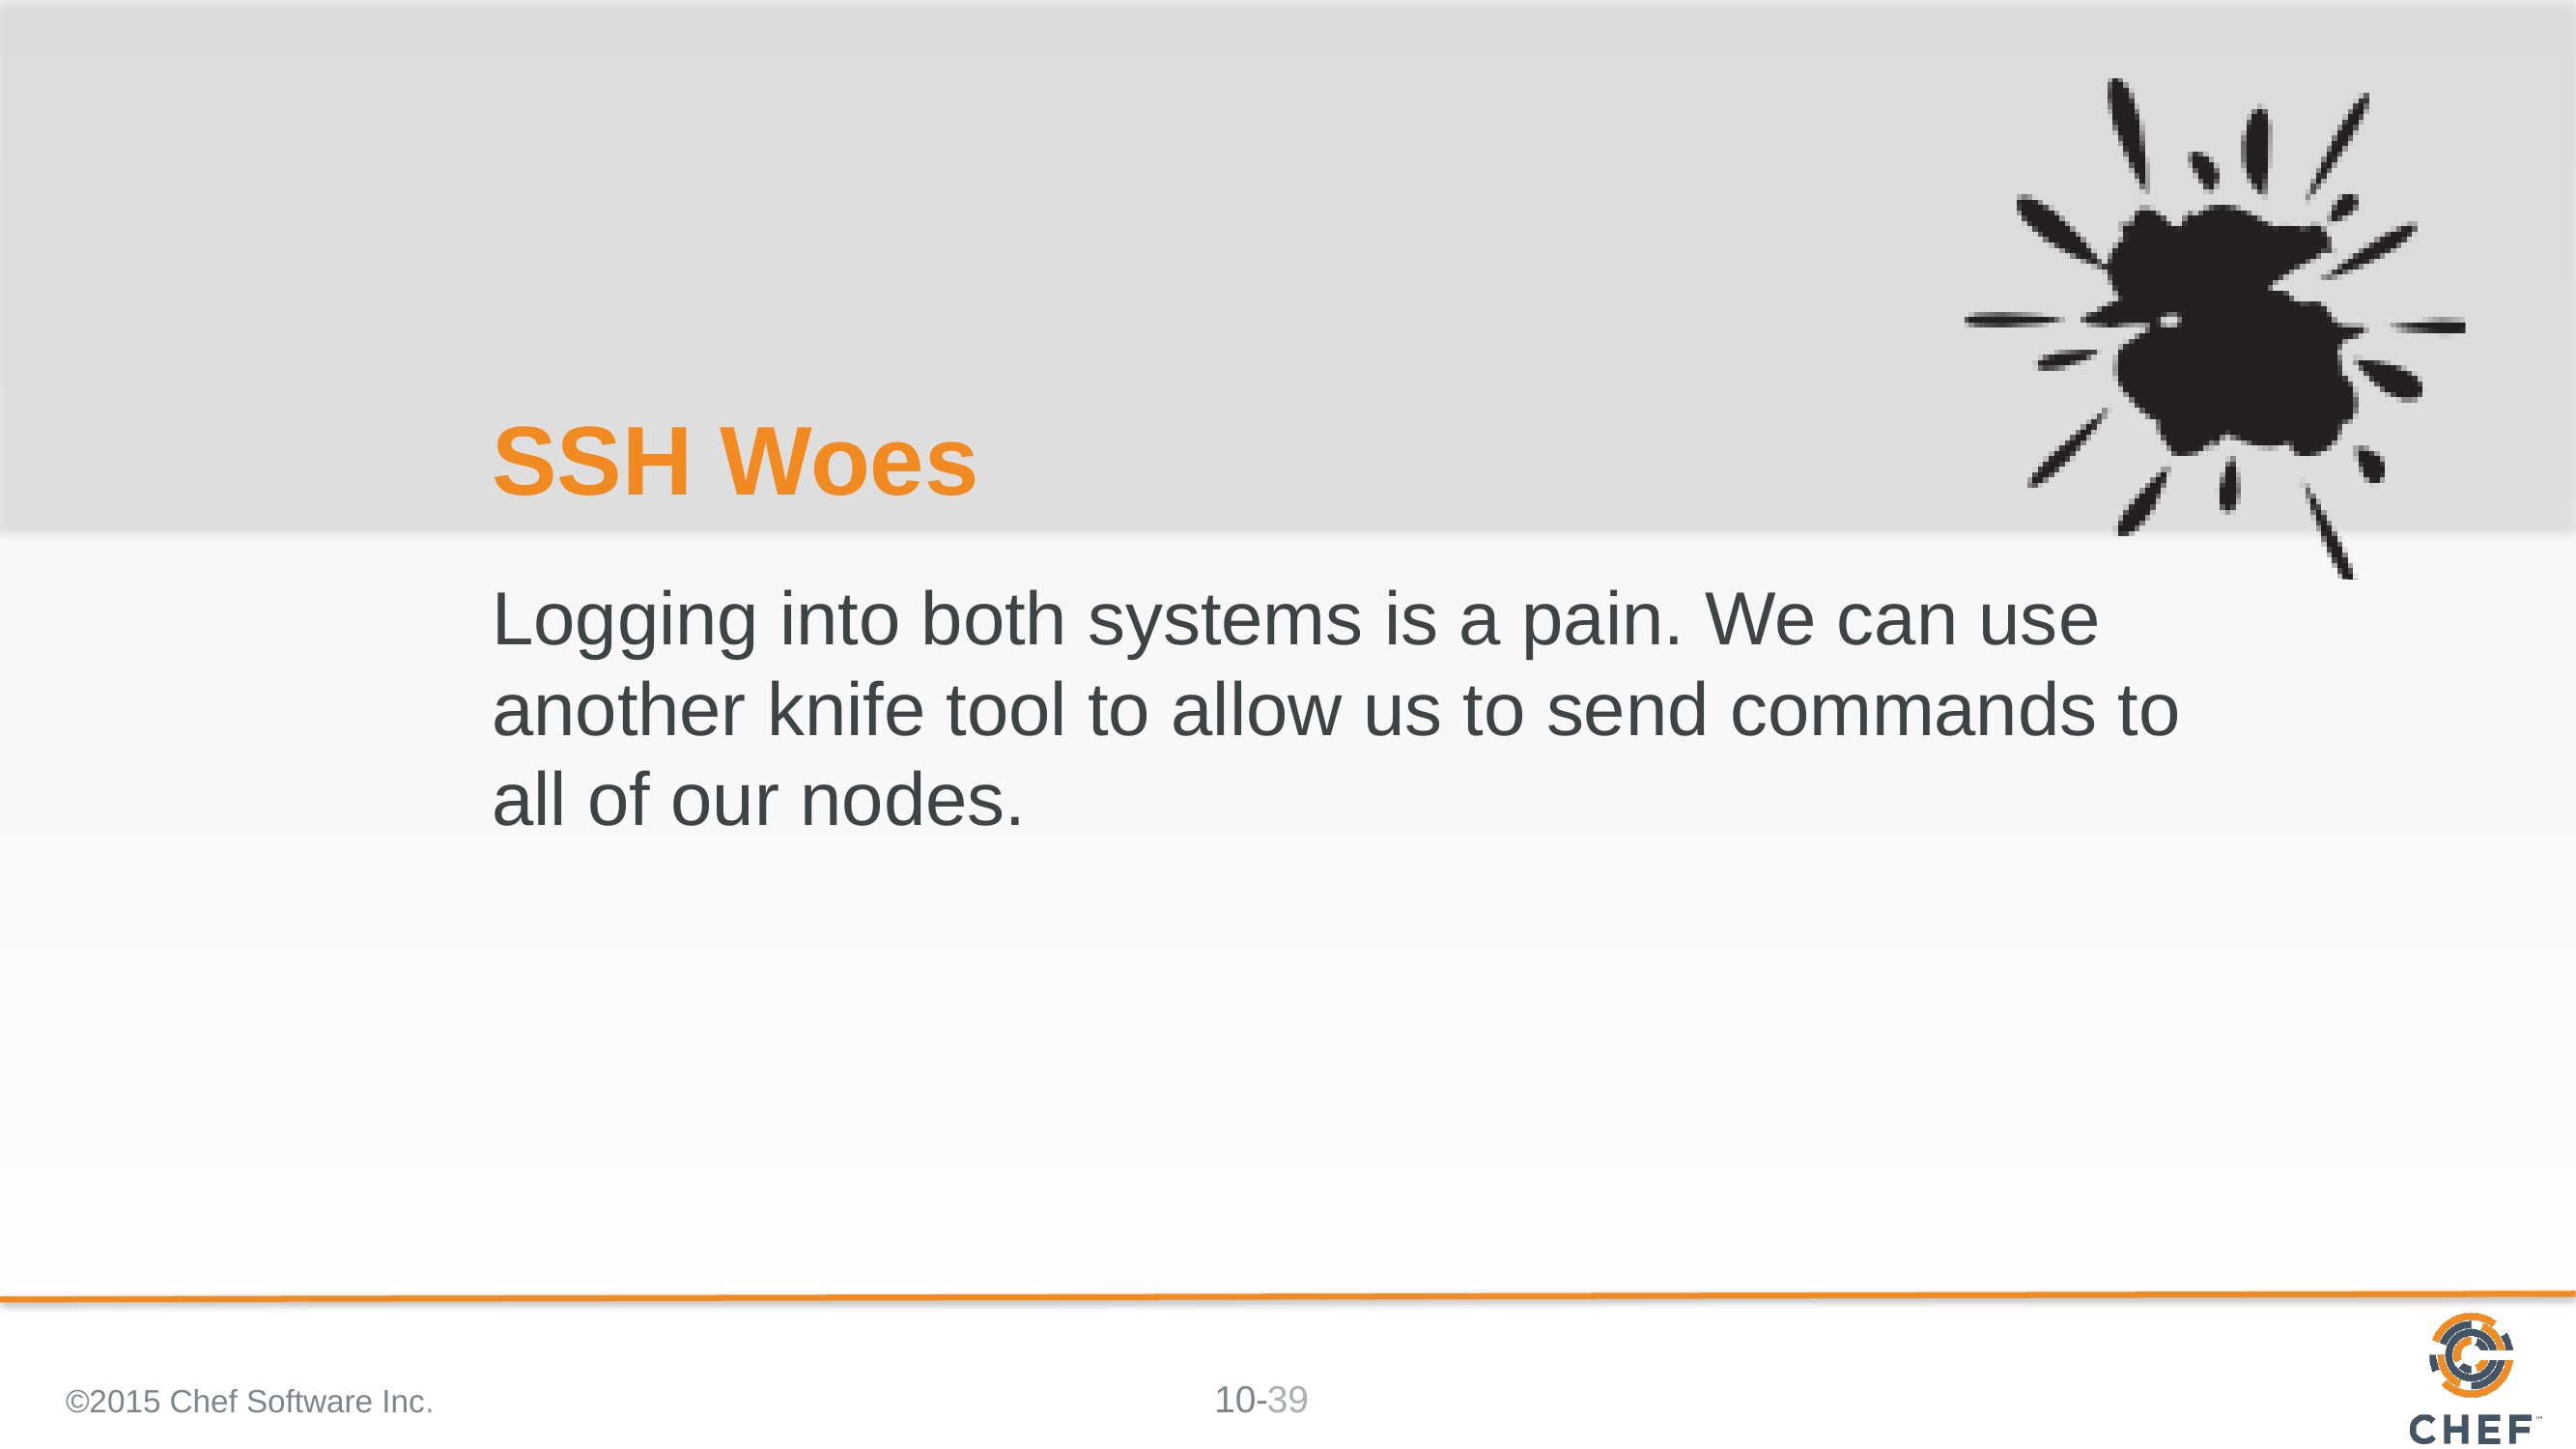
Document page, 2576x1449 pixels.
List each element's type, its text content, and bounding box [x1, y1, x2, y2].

slide_number 39 [998, 1359, 1578, 1437]
subtitle Logging into both systems is a pain. We can use another knife tool to allow us to send commands to all of our nodes. [477, 555, 2217, 1087]
picture [2399, 1297, 2550, 1449]
footer ©2015 Chef Software Inc. [51, 1359, 952, 1440]
title SSH Woes [477, 395, 2217, 531]
